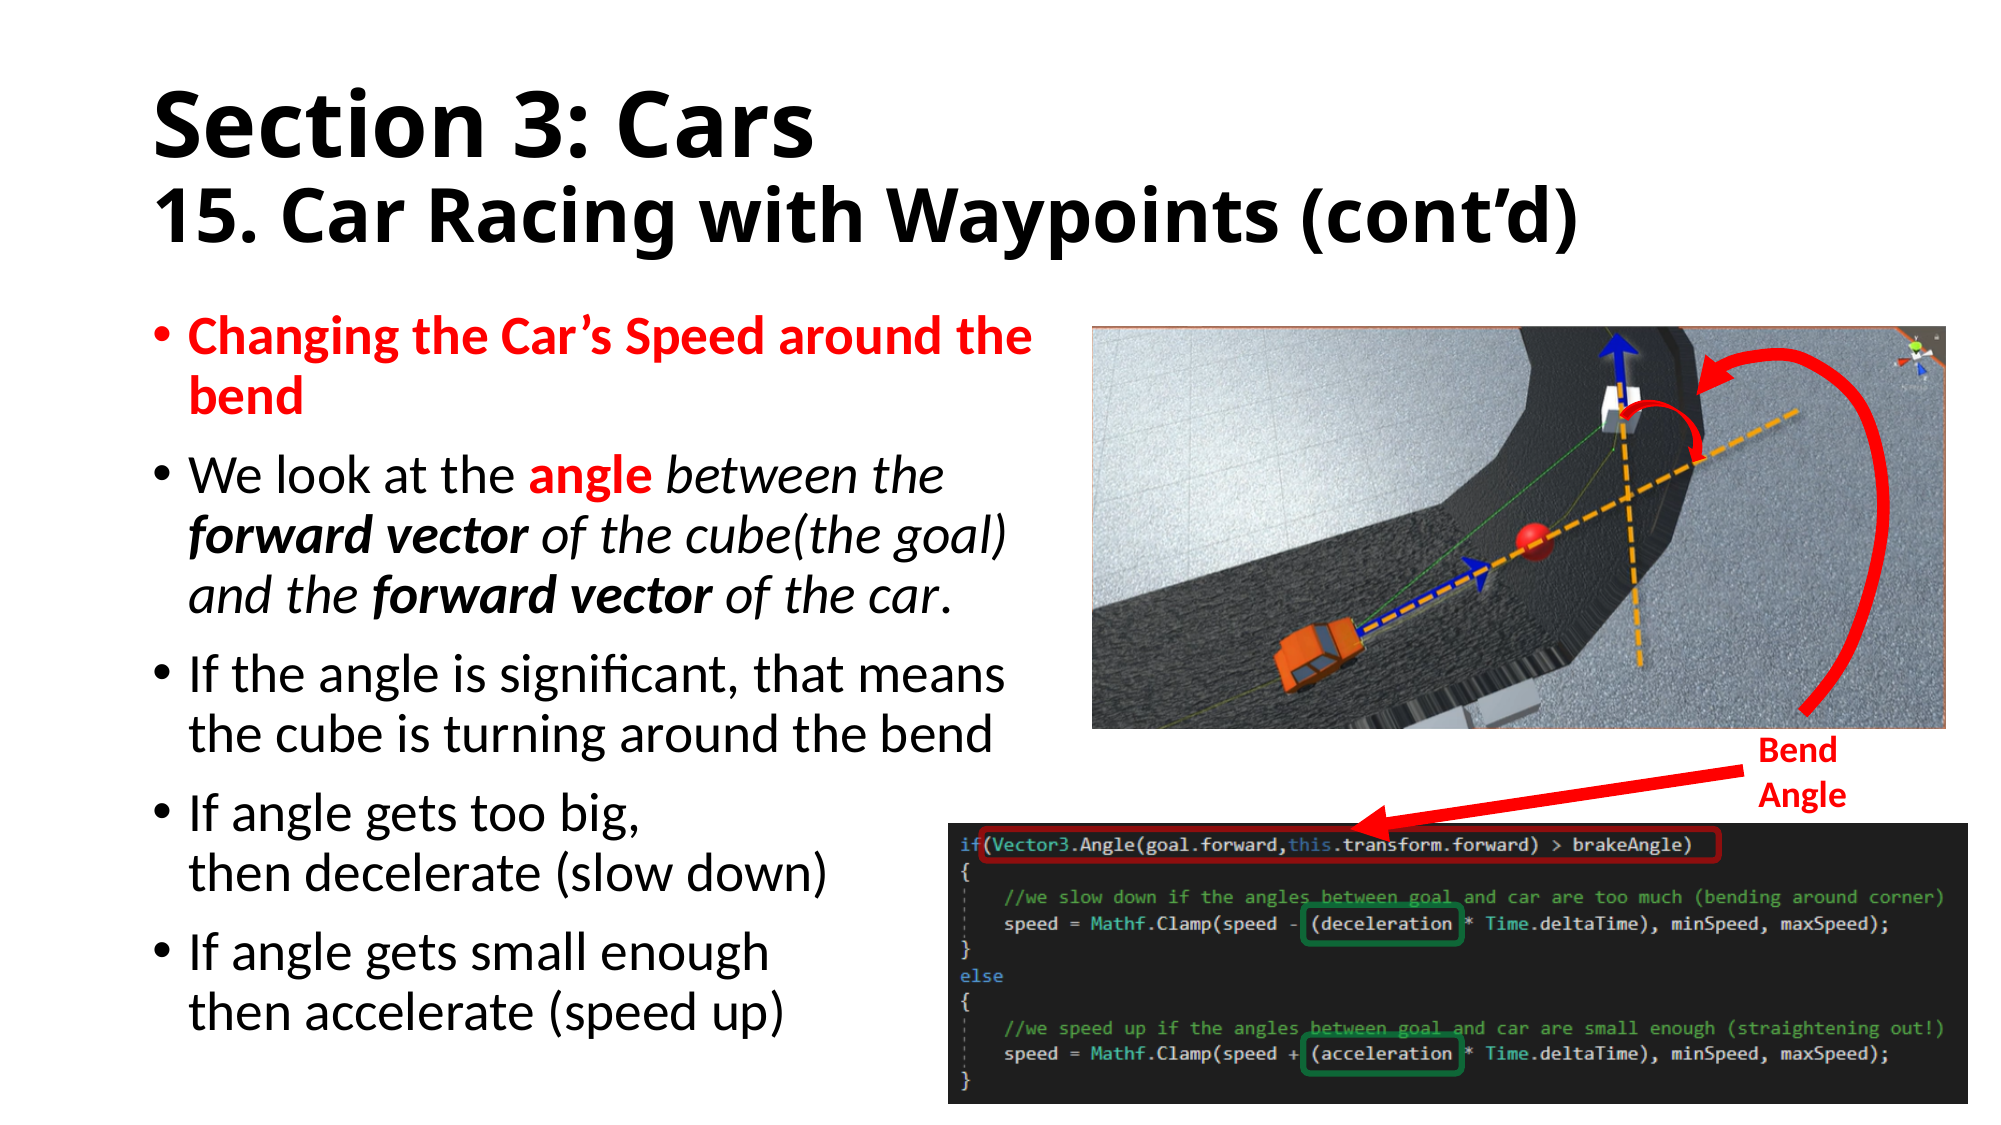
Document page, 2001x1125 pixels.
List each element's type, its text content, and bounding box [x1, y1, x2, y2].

picture [1092, 326, 1946, 729]
list Changing the Car’s Speed around the bend We look at the angle between the forward vector of the cube(the goal) and the forward vector of the car. If the angle is significant, that means the cube is turning around the bend If angle gets too big, then decelerate (slow down) If angle gets small enough then accelerate (speed up) [137, 299, 1093, 1055]
picture [948, 823, 1968, 1104]
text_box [1349, 354, 1884, 829]
title Section 3: Cars 15. Car Racing with Waypoints (cont’d) [137, 59, 1863, 278]
